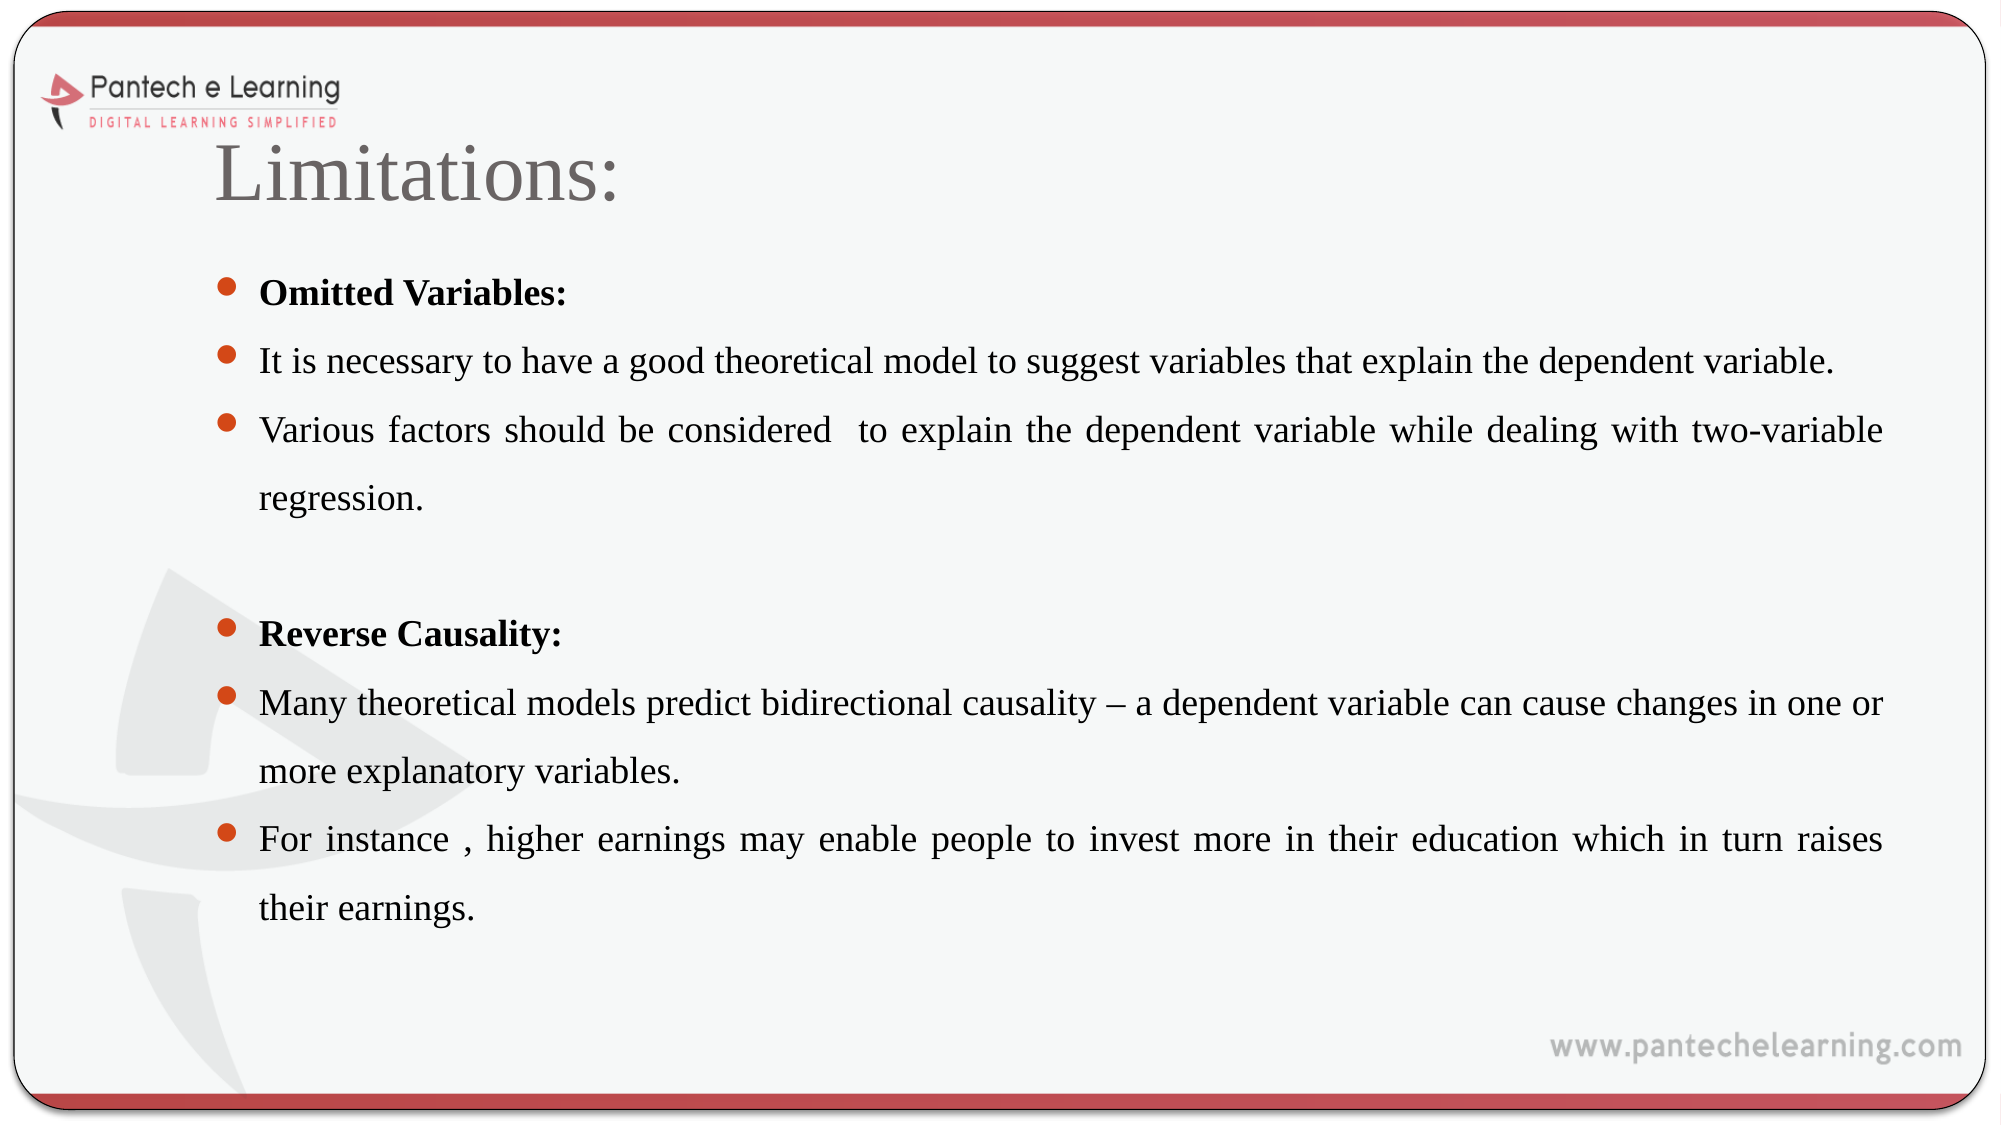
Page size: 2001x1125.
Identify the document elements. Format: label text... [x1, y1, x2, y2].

list Omitted Variables: It is necessary to have a good theoretical model to suggest variables that explain the dependent variable. Various factors should be considered to explain the dependent variable while dealing with two-variable regression. Reverse Causality: Many theoretical models predict bidirectional causality – a dependent variable can cause changes in one or more explanatory variables. For instance , higher earnings may enable people to invest more in their education which in turn raises their earnings. [200, 237, 1900, 988]
picture [15, 12, 1984, 1108]
title Limitations: [200, 45, 1900, 233]
